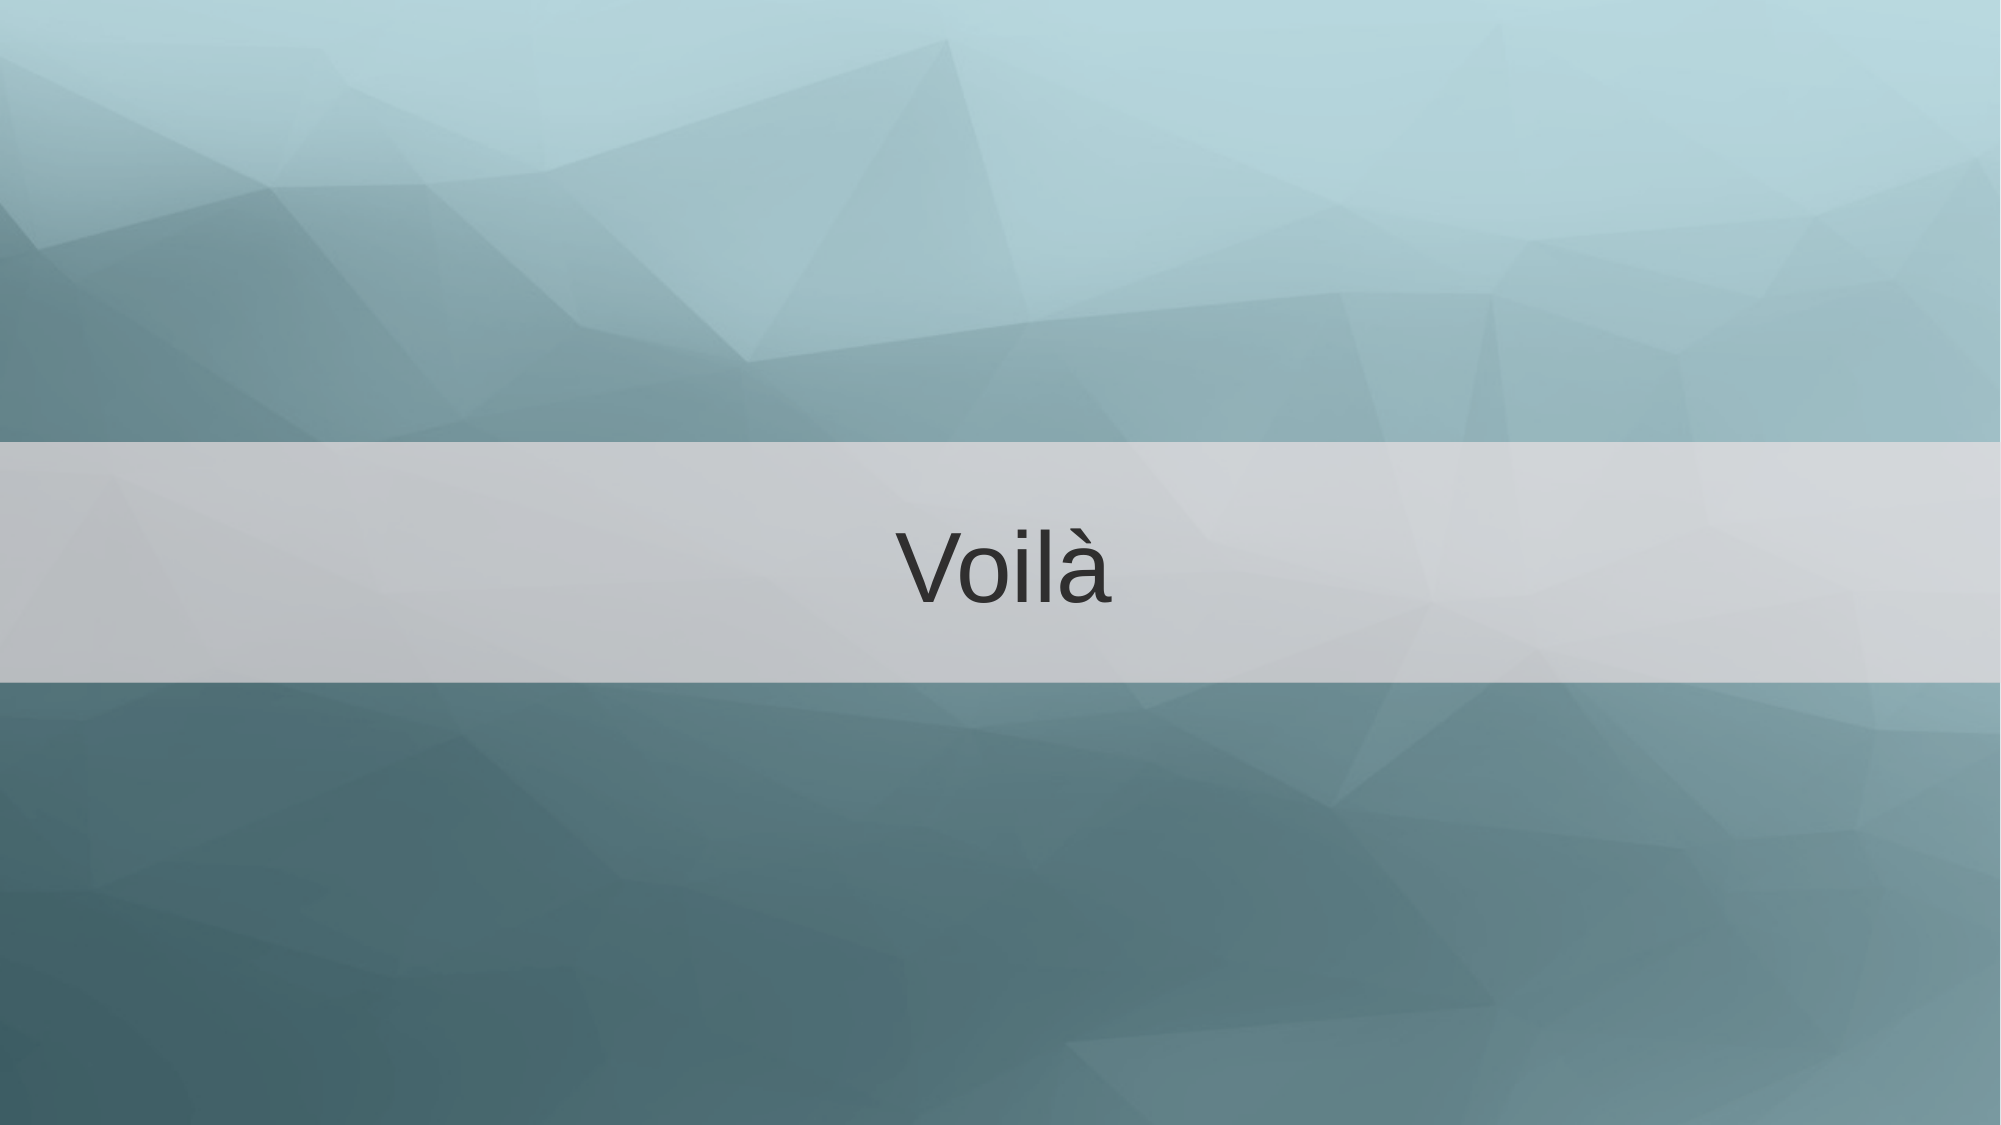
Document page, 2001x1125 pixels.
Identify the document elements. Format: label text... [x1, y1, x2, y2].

title Voilà [0, 466, 2000, 659]
picture [0, 0, 2001, 442]
picture [0, 683, 2001, 1125]
